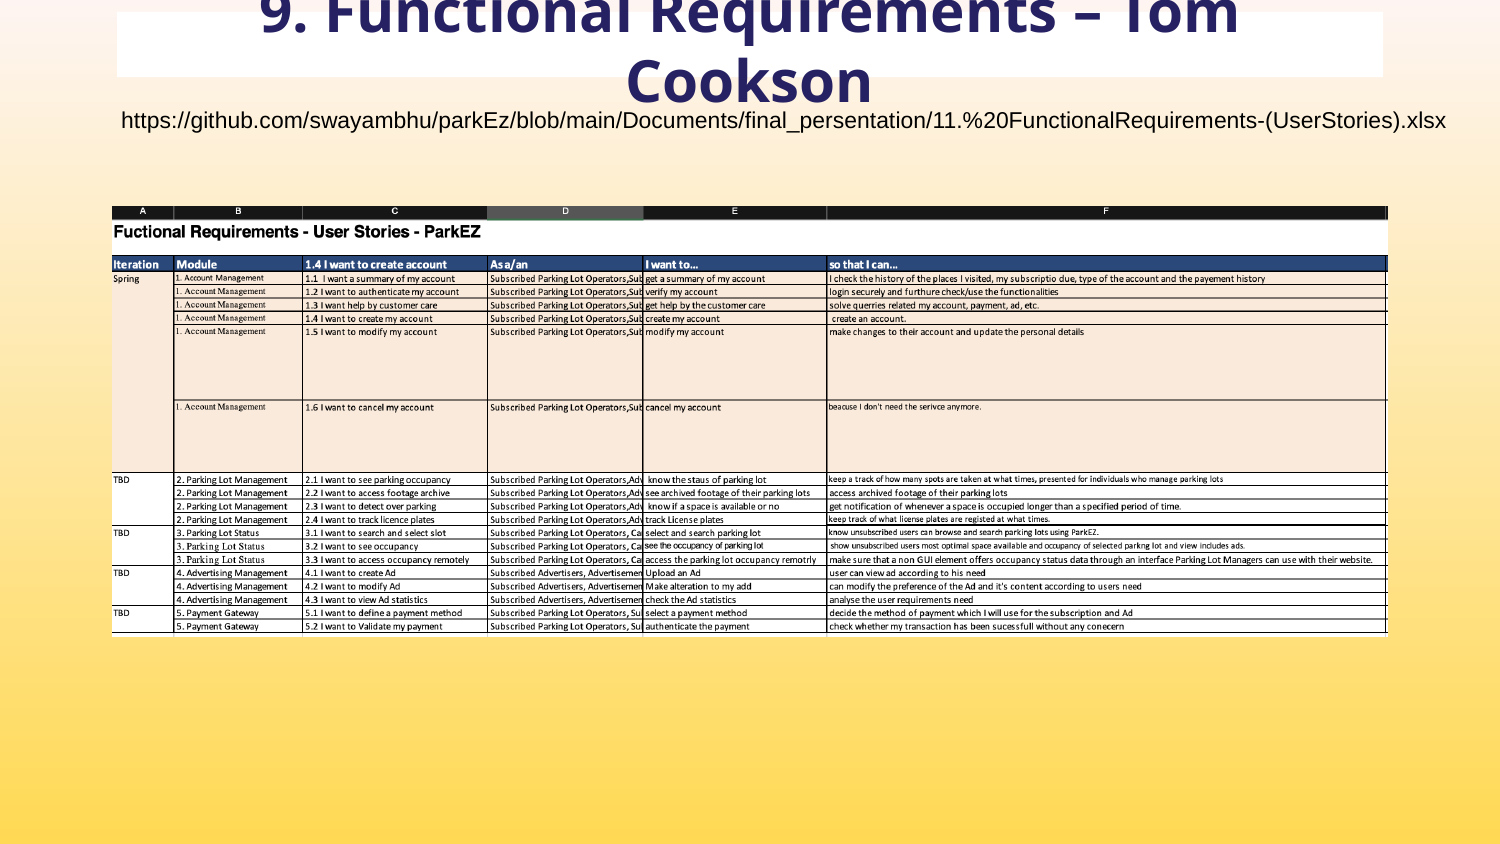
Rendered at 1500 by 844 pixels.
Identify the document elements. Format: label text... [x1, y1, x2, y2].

title 9. Functional Requirements – Tom Cookson [117, 11, 1384, 78]
picture [112, 206, 1388, 637]
text_box https://github.com/swayambhu/parkEz/blob/main/Documents/final_persentation/11.%20FunctionalRequirements-(UserStories).xlsx [106, 98, 1463, 141]
